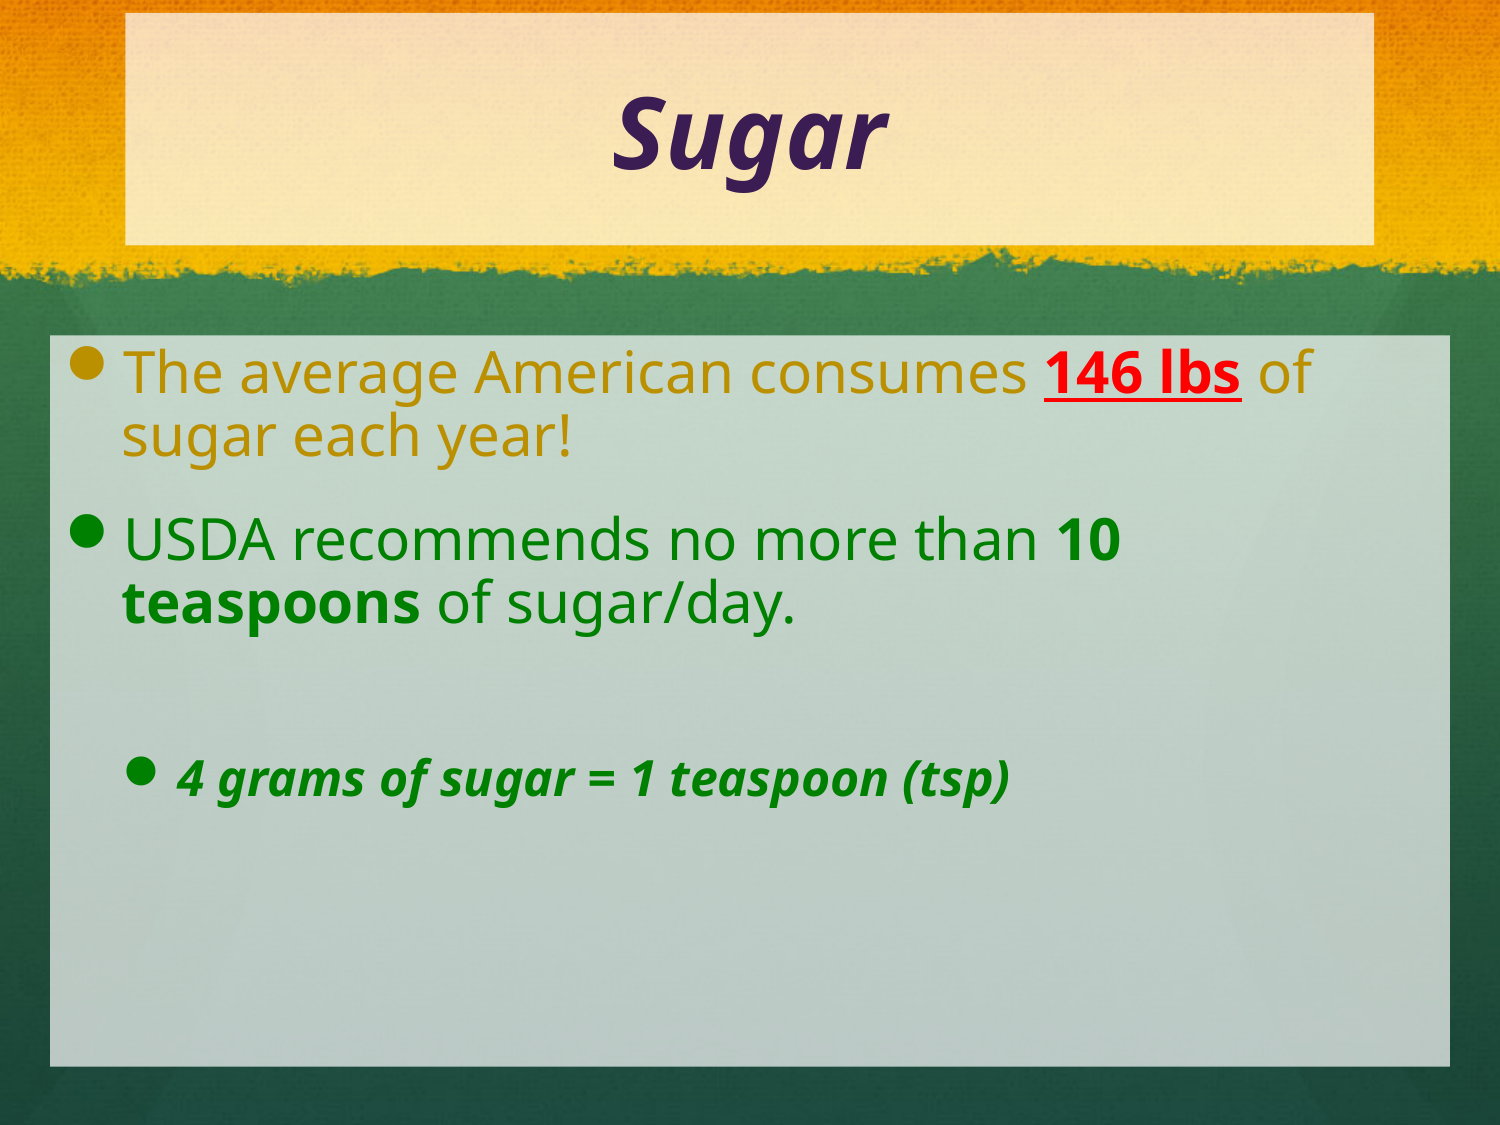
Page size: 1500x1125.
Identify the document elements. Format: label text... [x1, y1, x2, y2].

picture [0, 0, 1500, 1125]
title Sugar [125, 12, 1375, 246]
list The average American consumes 146 lbs of sugar each year! USDA recommends no more than 10 teaspoons of sugar/day. 4 grams of sugar = 1 teaspoon (tsp) [50, 335, 1450, 1067]
